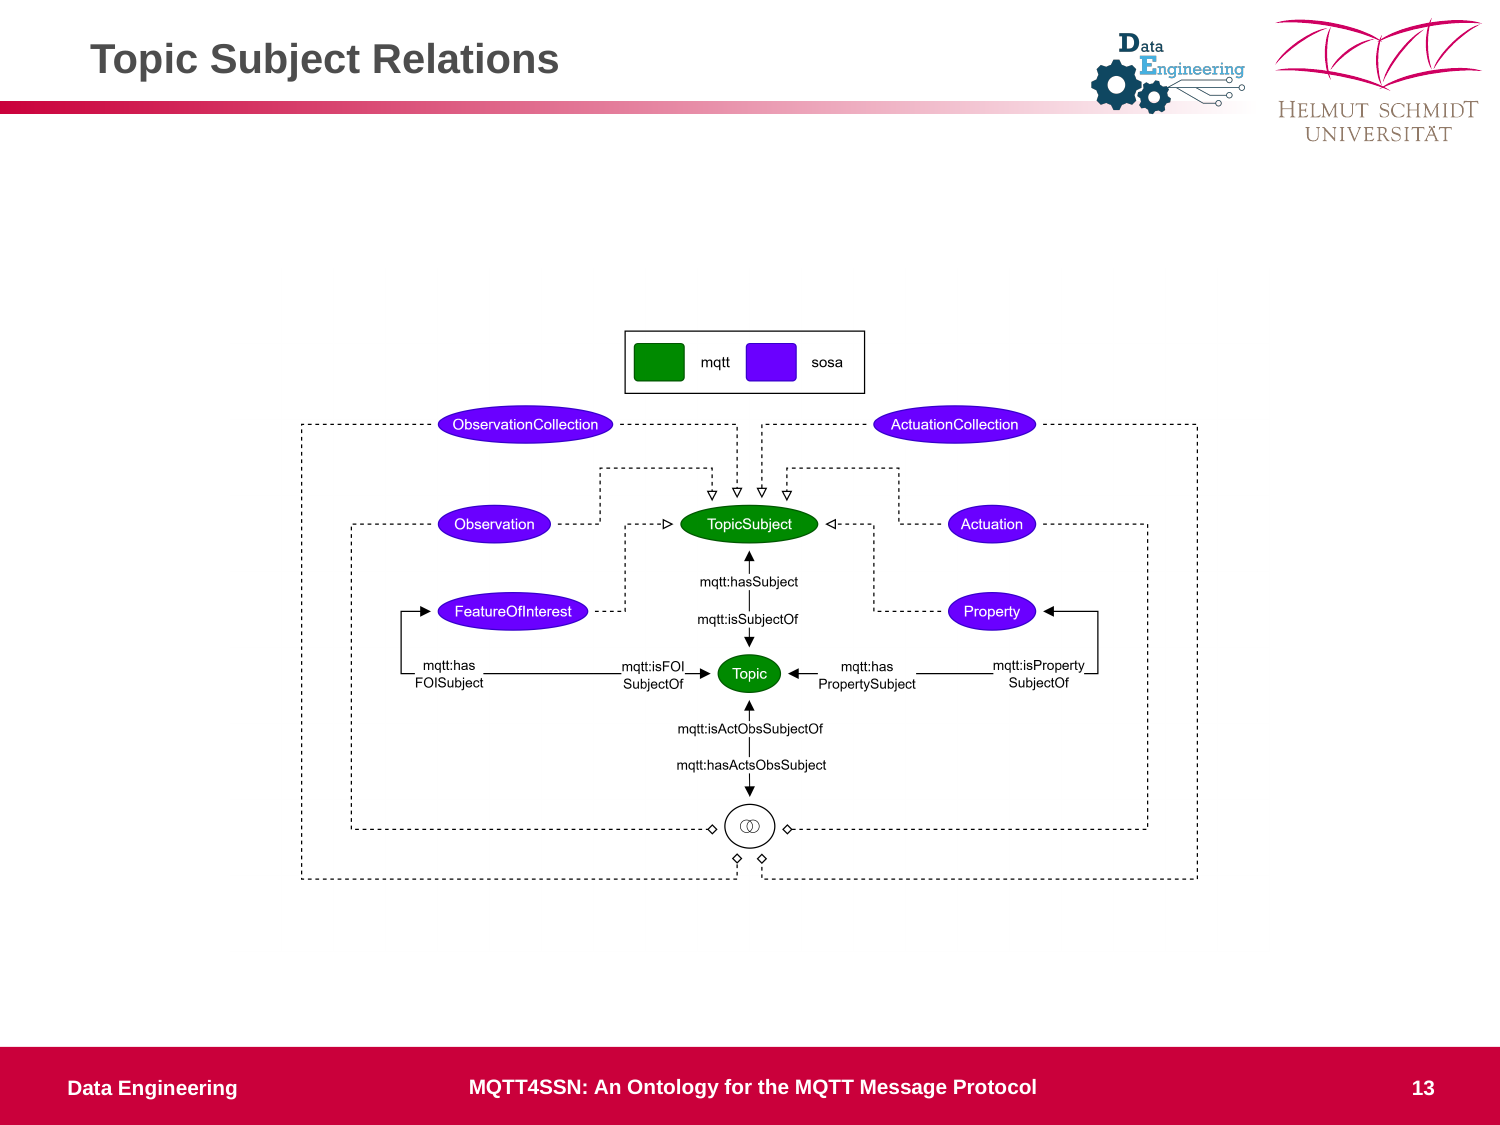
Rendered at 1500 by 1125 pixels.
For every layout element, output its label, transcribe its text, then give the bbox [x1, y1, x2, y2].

text_box 13 [1346, 1049, 1500, 1125]
picture [1081, 17, 1255, 125]
footer MQTT4SSN: An Ontology for the MQTT Message Protocol [453, 1049, 1053, 1125]
title Topic Subject Relations [75, 23, 1081, 91]
text_box Data Engineering [0, 1049, 306, 1125]
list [230, 268, 1270, 952]
